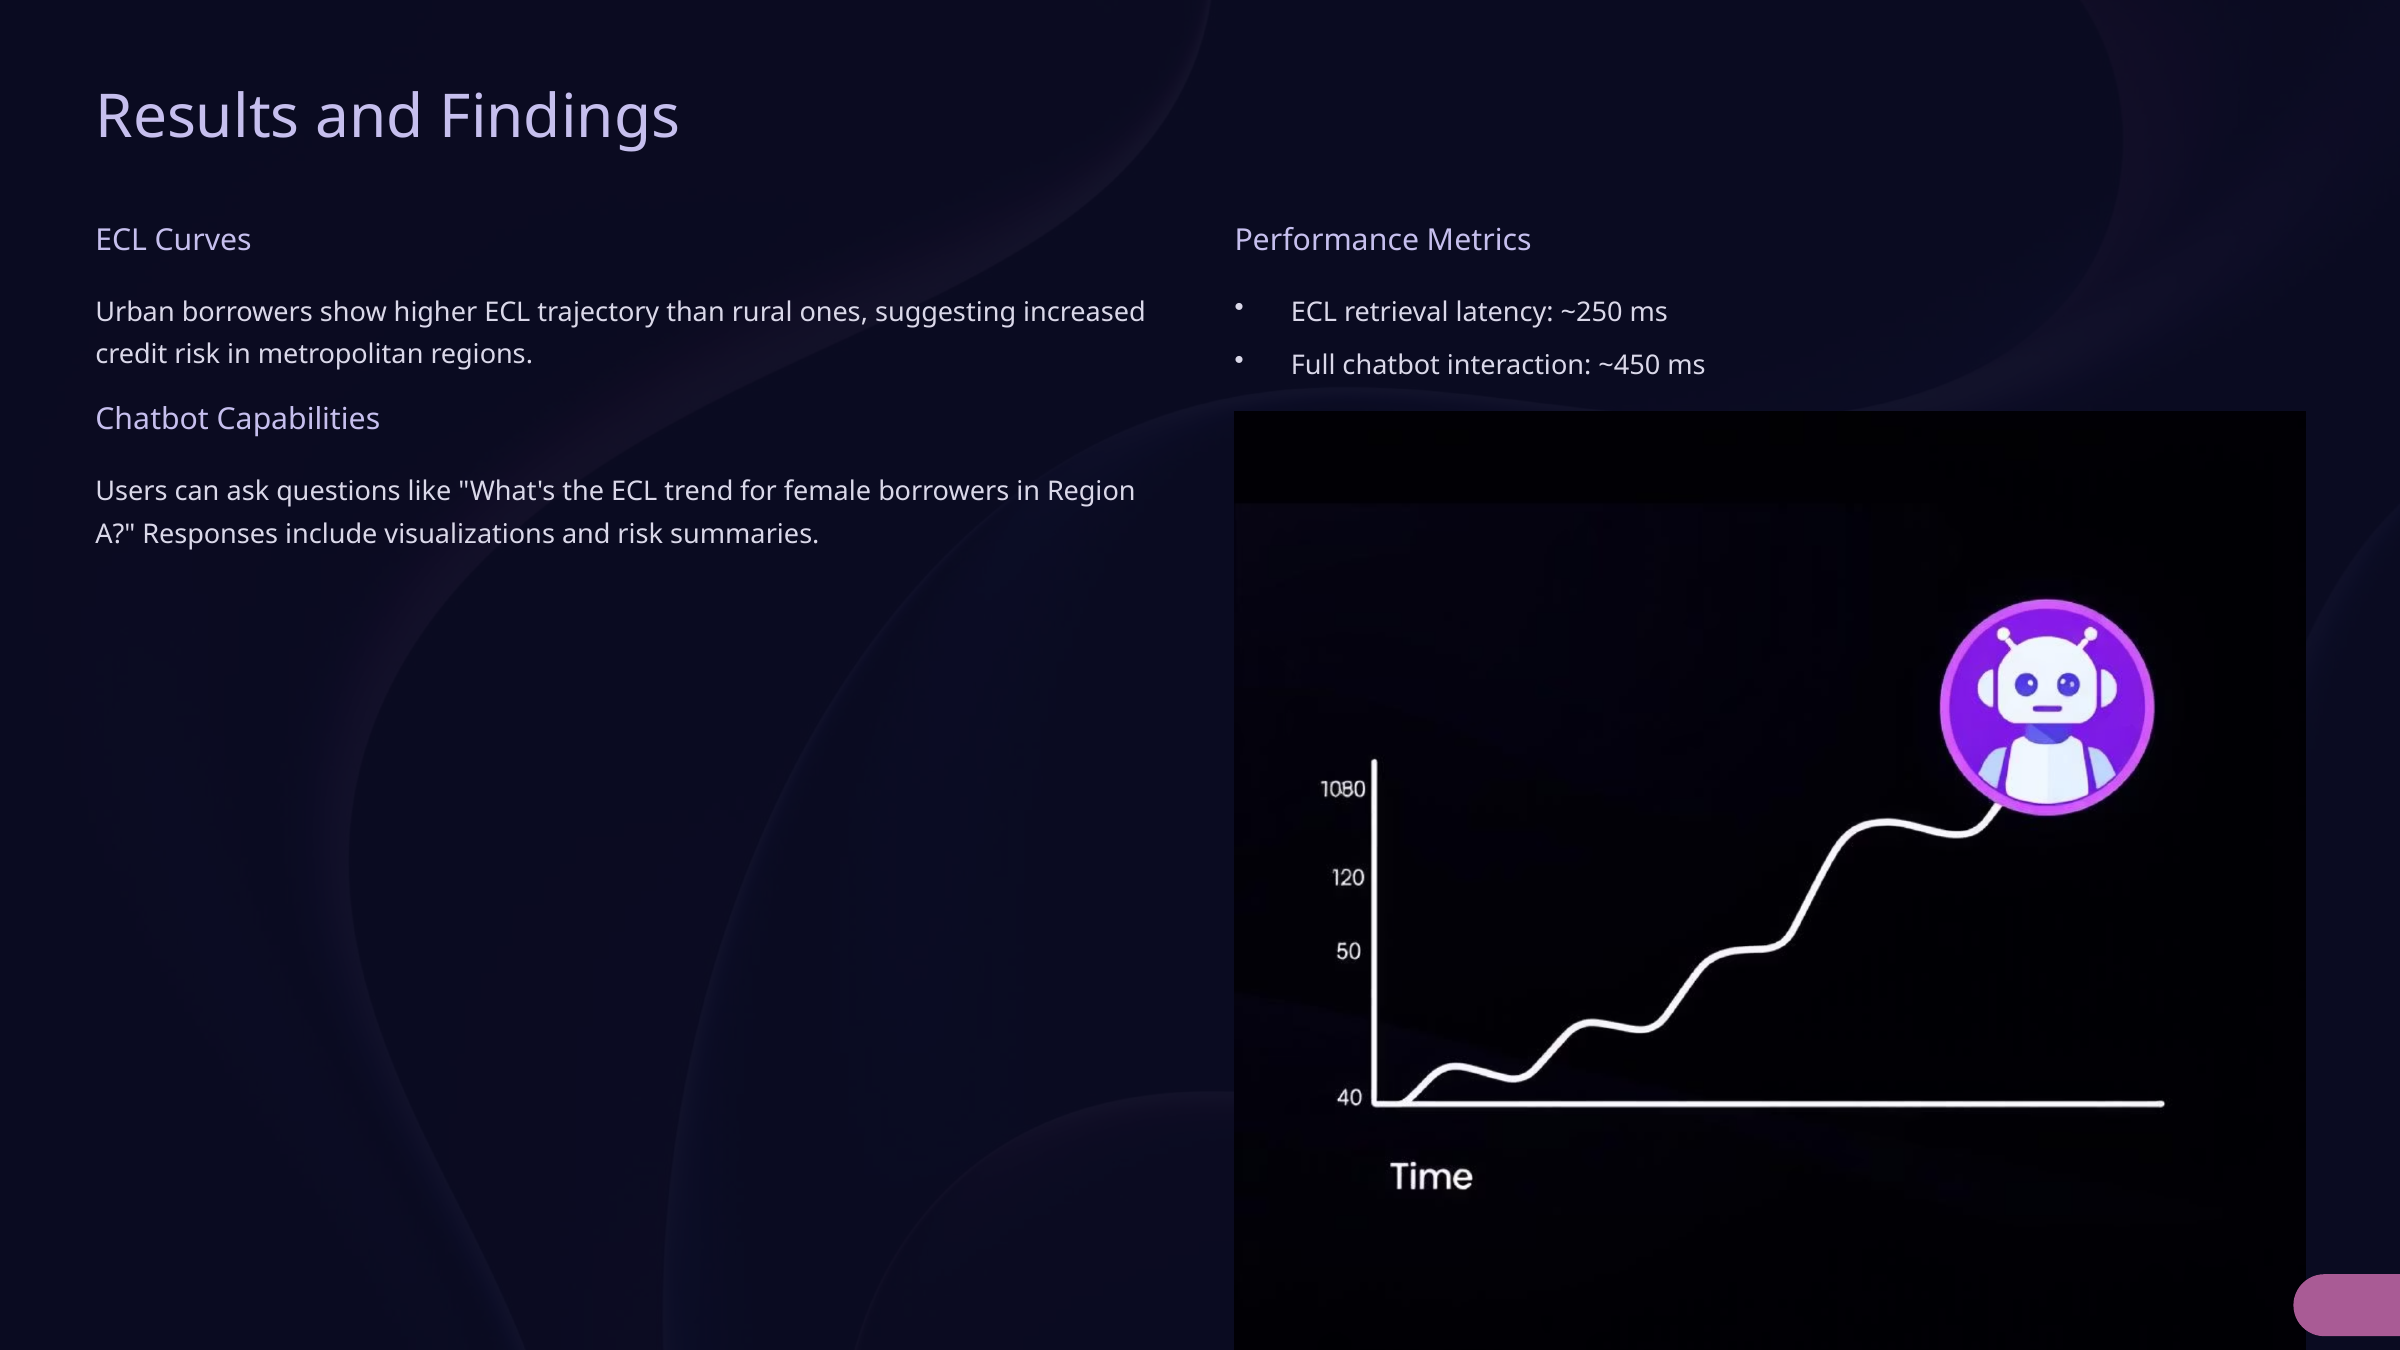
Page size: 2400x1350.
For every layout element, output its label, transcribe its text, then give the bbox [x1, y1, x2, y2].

picture [1234, 411, 2389, 1350]
text_box ECL Curves [95, 218, 398, 257]
text_box Urban borrowers show higher ECL trajectory than rural ones, suggesting increased credit risk in metropolitan regions. [95, 283, 1167, 371]
text_box Performance Metrics [1234, 218, 1539, 257]
text_box Full chatbot interaction: ~450 ms [1234, 336, 2306, 381]
text_box ECL retrieval latency: ~250 ms [1234, 283, 2306, 328]
text_box Users can ask questions like "What's the ECL trend for female borrowers in Region A?" Responses include visualizations and risk summaries. [95, 463, 1167, 551]
text_box Chatbot Capabilities [95, 398, 398, 436]
text_box Results and Findings [95, 74, 707, 151]
text_box [2306, 1274, 2400, 1337]
